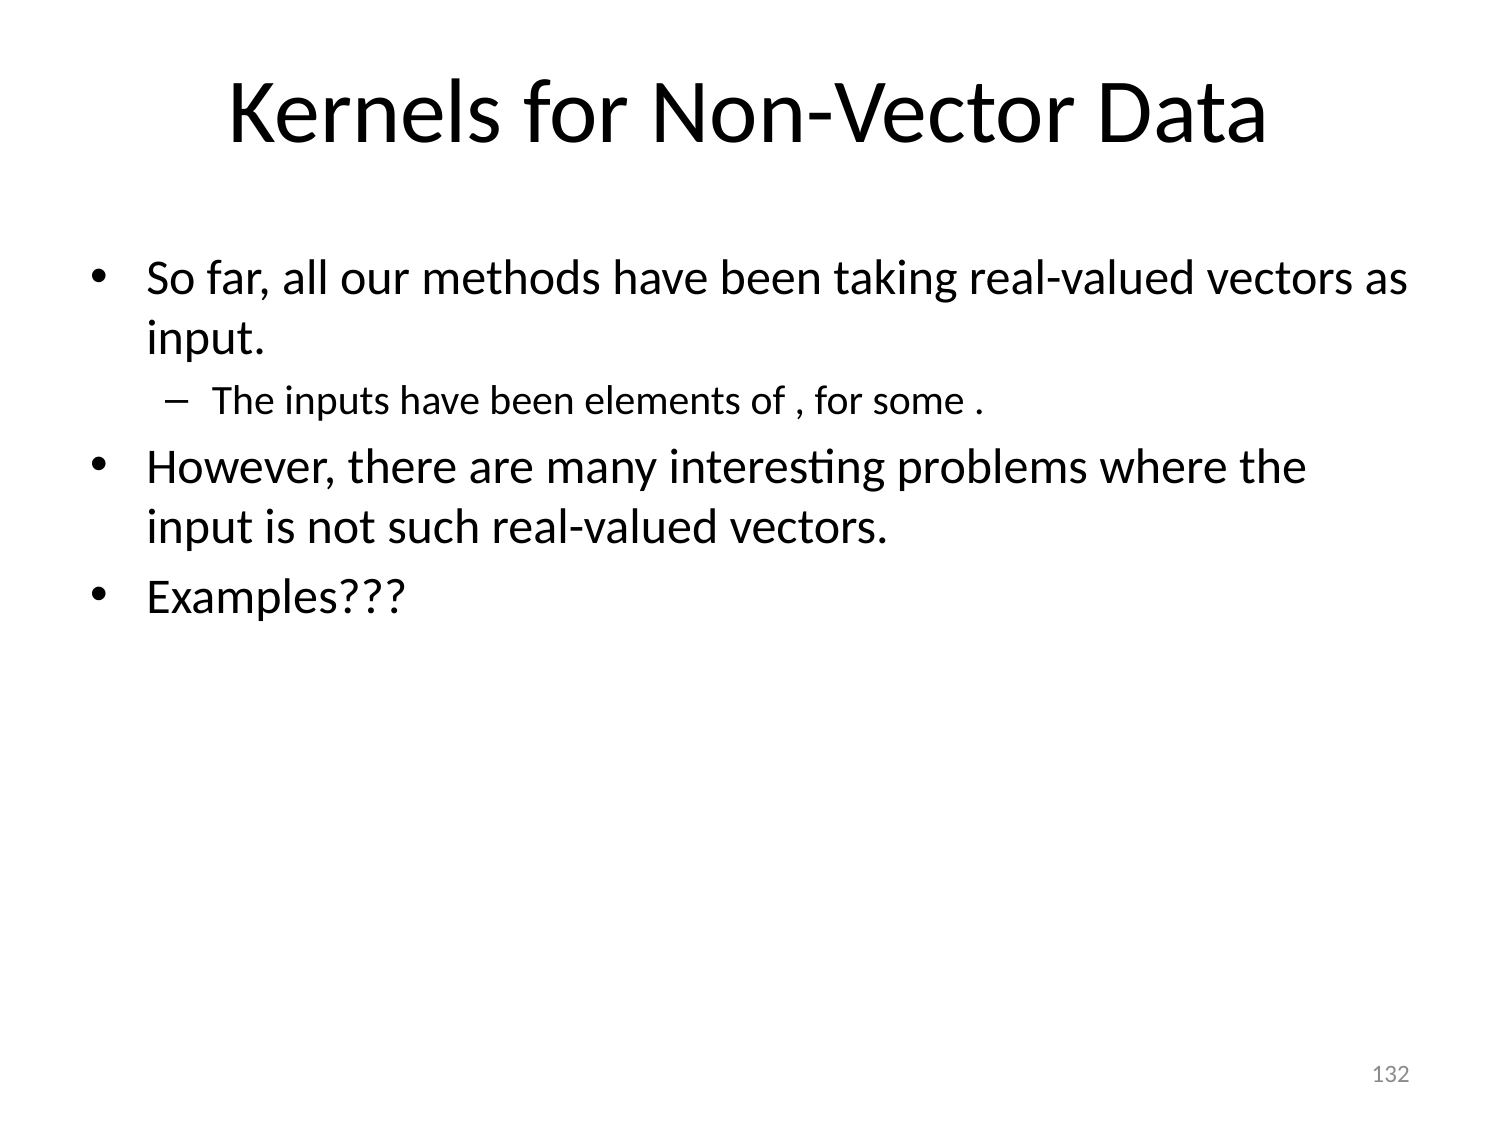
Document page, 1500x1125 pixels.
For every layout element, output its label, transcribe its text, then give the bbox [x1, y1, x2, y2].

title Kernels for Non-Vector Data [75, 24, 1425, 188]
slide_number 132 [1074, 1042, 1425, 1103]
